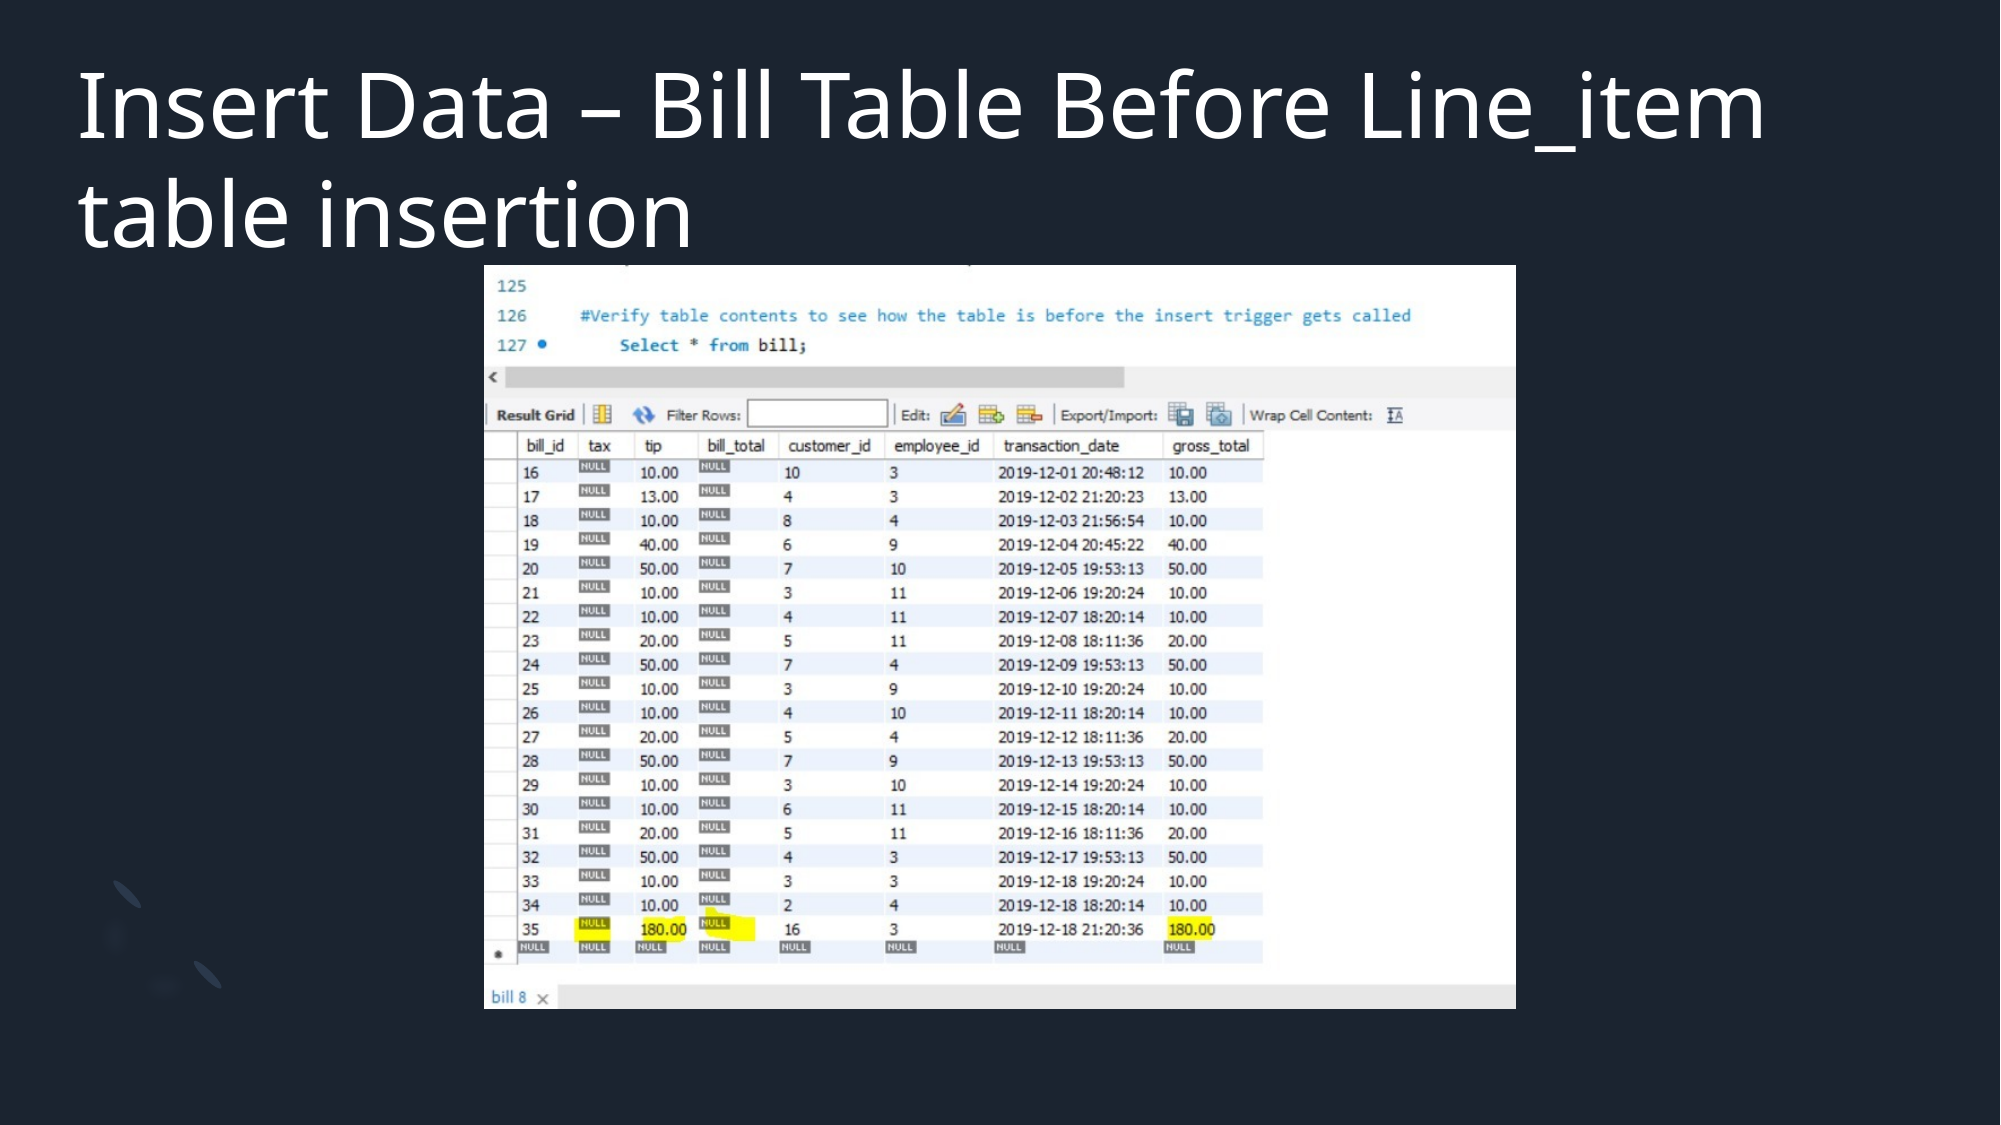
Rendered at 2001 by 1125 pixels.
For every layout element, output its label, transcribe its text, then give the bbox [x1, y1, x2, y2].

title Insert Data – Bill Table Before Line_item table insertion [78, 47, 1898, 266]
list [484, 265, 1516, 1009]
